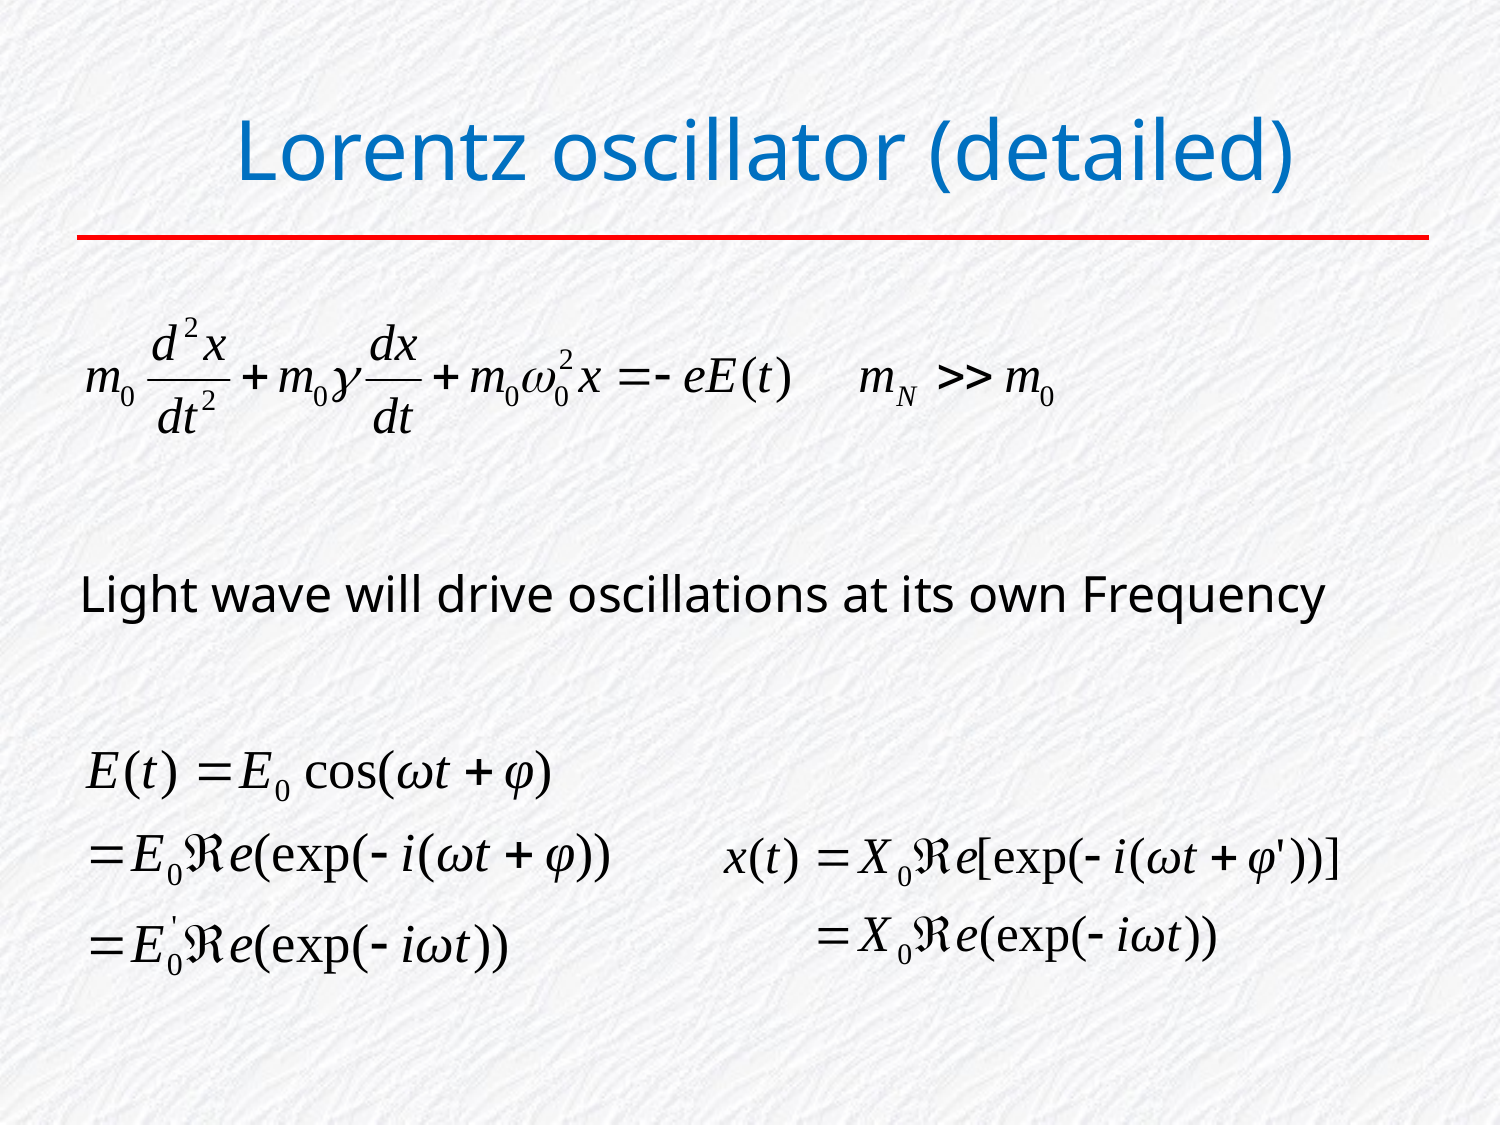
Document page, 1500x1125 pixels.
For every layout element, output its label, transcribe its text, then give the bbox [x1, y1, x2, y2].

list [76, 734, 621, 987]
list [76, 302, 1065, 445]
picture [0, 0, 1500, 1125]
text_box Lorentz oscillator (detailed) [32, 90, 1498, 205]
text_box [713, 822, 1347, 977]
text_box Light wave will drive oscillations at its own Frequency [64, 554, 1350, 630]
